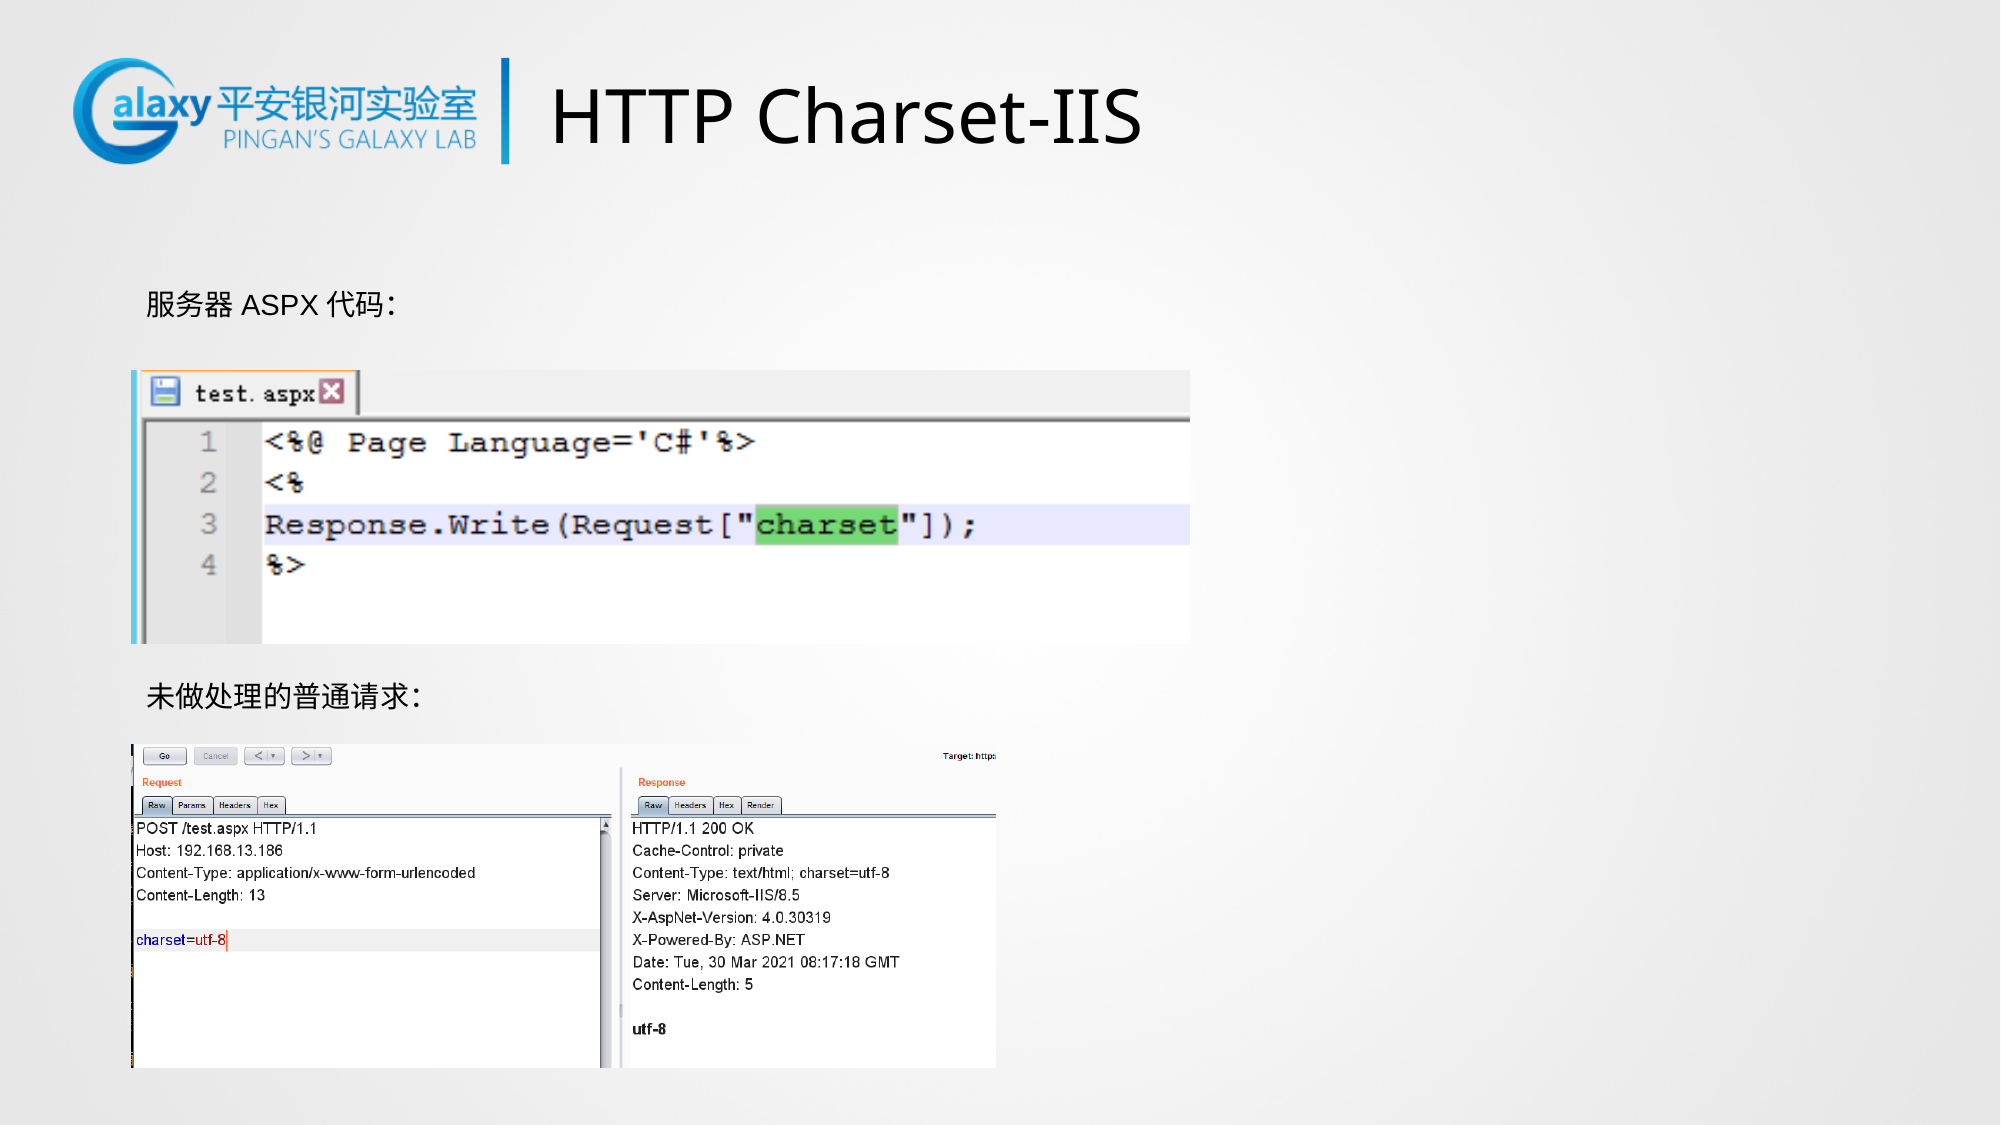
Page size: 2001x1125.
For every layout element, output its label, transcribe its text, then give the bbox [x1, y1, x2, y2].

title HTTP Charset-IIS [534, 10, 1863, 229]
text_box 未做处理的普通请求： [131, 671, 976, 721]
picture [0, 0, 2001, 1125]
text_box 服务器ASPX代码： [131, 278, 976, 329]
